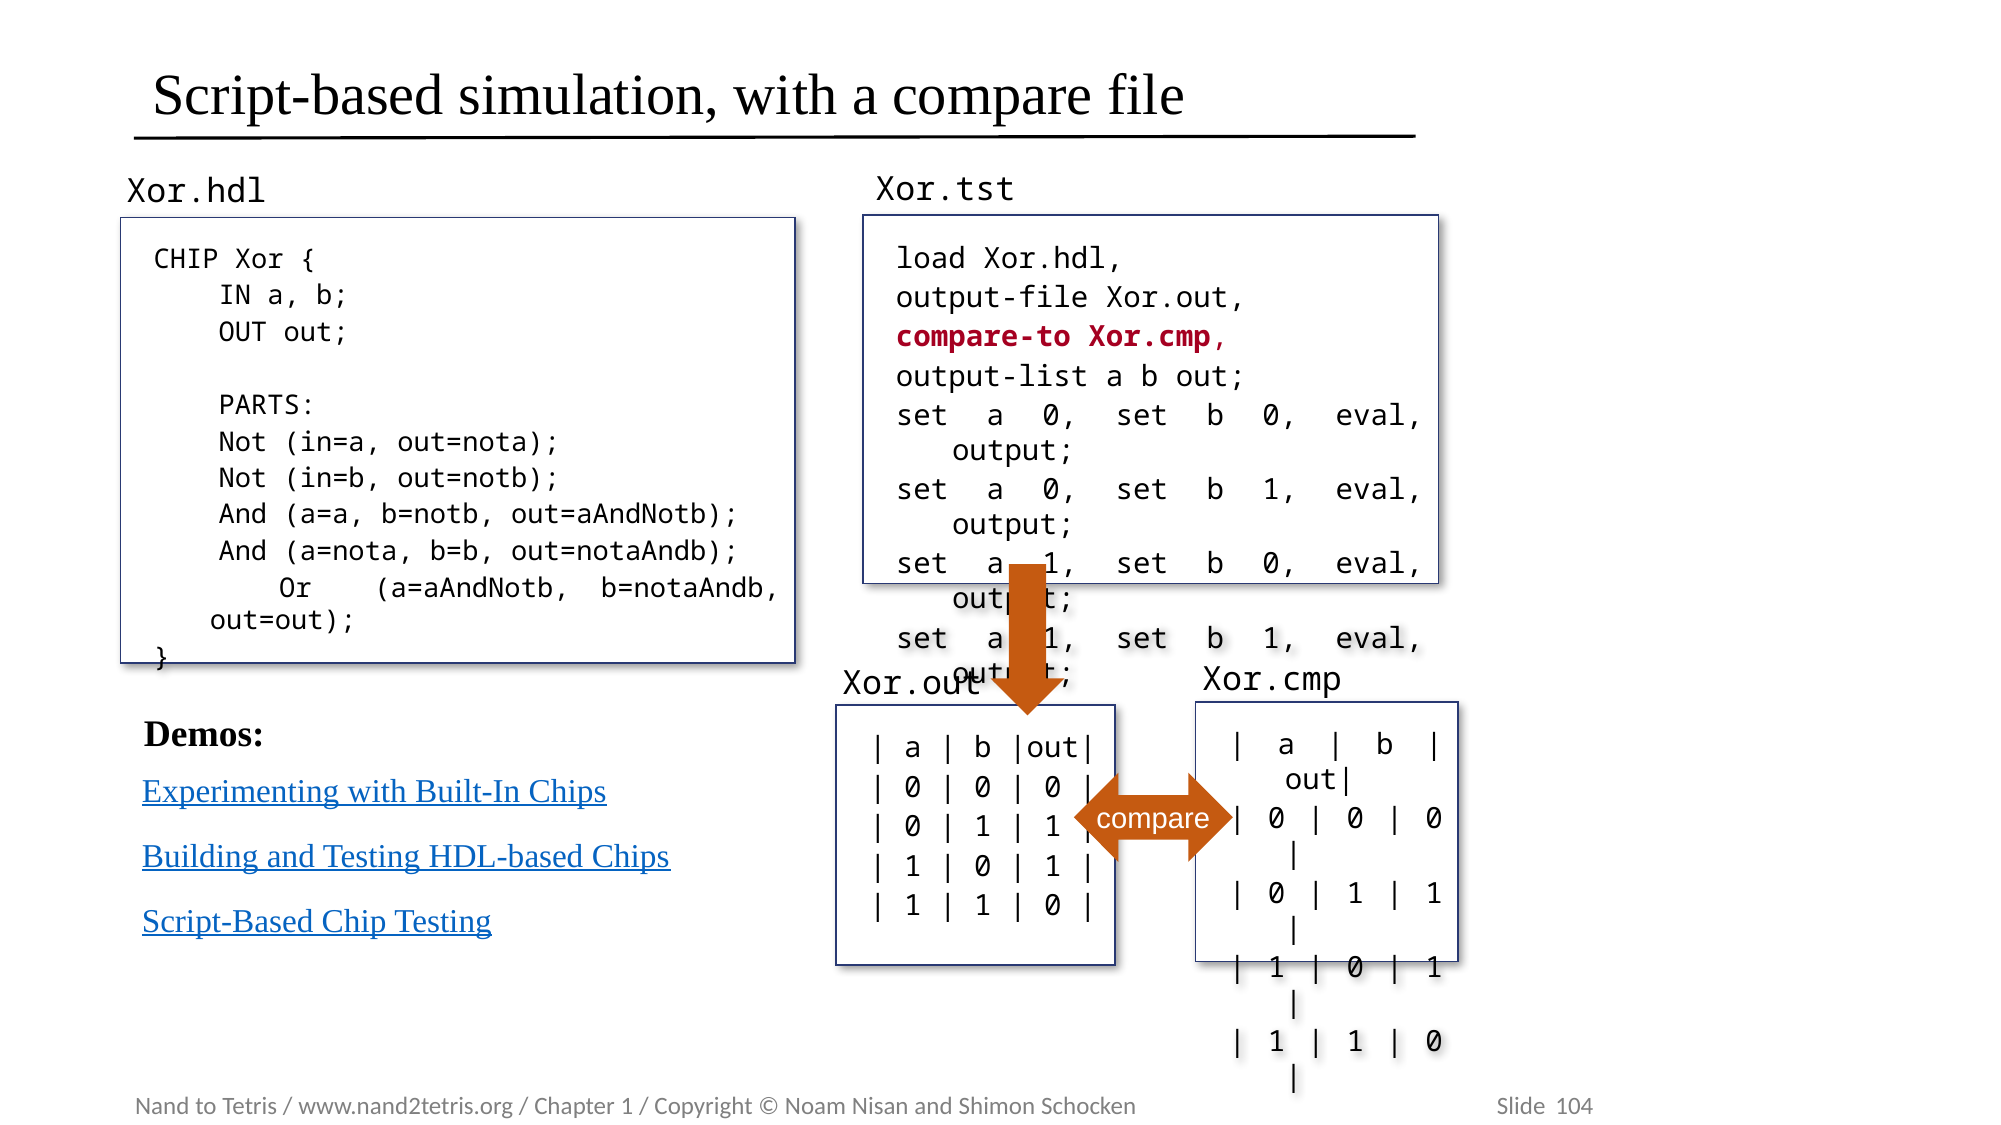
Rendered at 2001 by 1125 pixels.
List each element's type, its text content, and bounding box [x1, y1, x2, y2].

text_box Experimenting with Built-In Chips Building and Testing HDL-based Chips Script-Based Chip Testing [126, 761, 756, 965]
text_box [1073, 650, 1459, 962]
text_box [827, 564, 1115, 965]
list Demos: [128, 706, 842, 1063]
text_box load Xor.hdl, output-file Xor.out, compare-to Xor.cmp, output-list a b out; set a 0, set b 0, eval, output; set a 0, set b 1, eval, output; set a 1, set b 0, eval, output; set a 1, set b 1, eval, output; [862, 215, 1439, 584]
title Script-based simulation, with a compare file [137, 48, 1417, 144]
text_box CHIP Xor { IN a, b; OUT out; PARTS: Not (in=a, out=nota); Not (in=b, out=notb); And (a=a, b=notb, out=aAndNotb); And (a=nota, b=b, out=notaAndb); Or (a=aAndNotb, b=notaAndb, out=out); } [120, 217, 795, 663]
text_box Xor.hdl [111, 161, 410, 217]
text_box Xor.tst [860, 160, 1048, 215]
